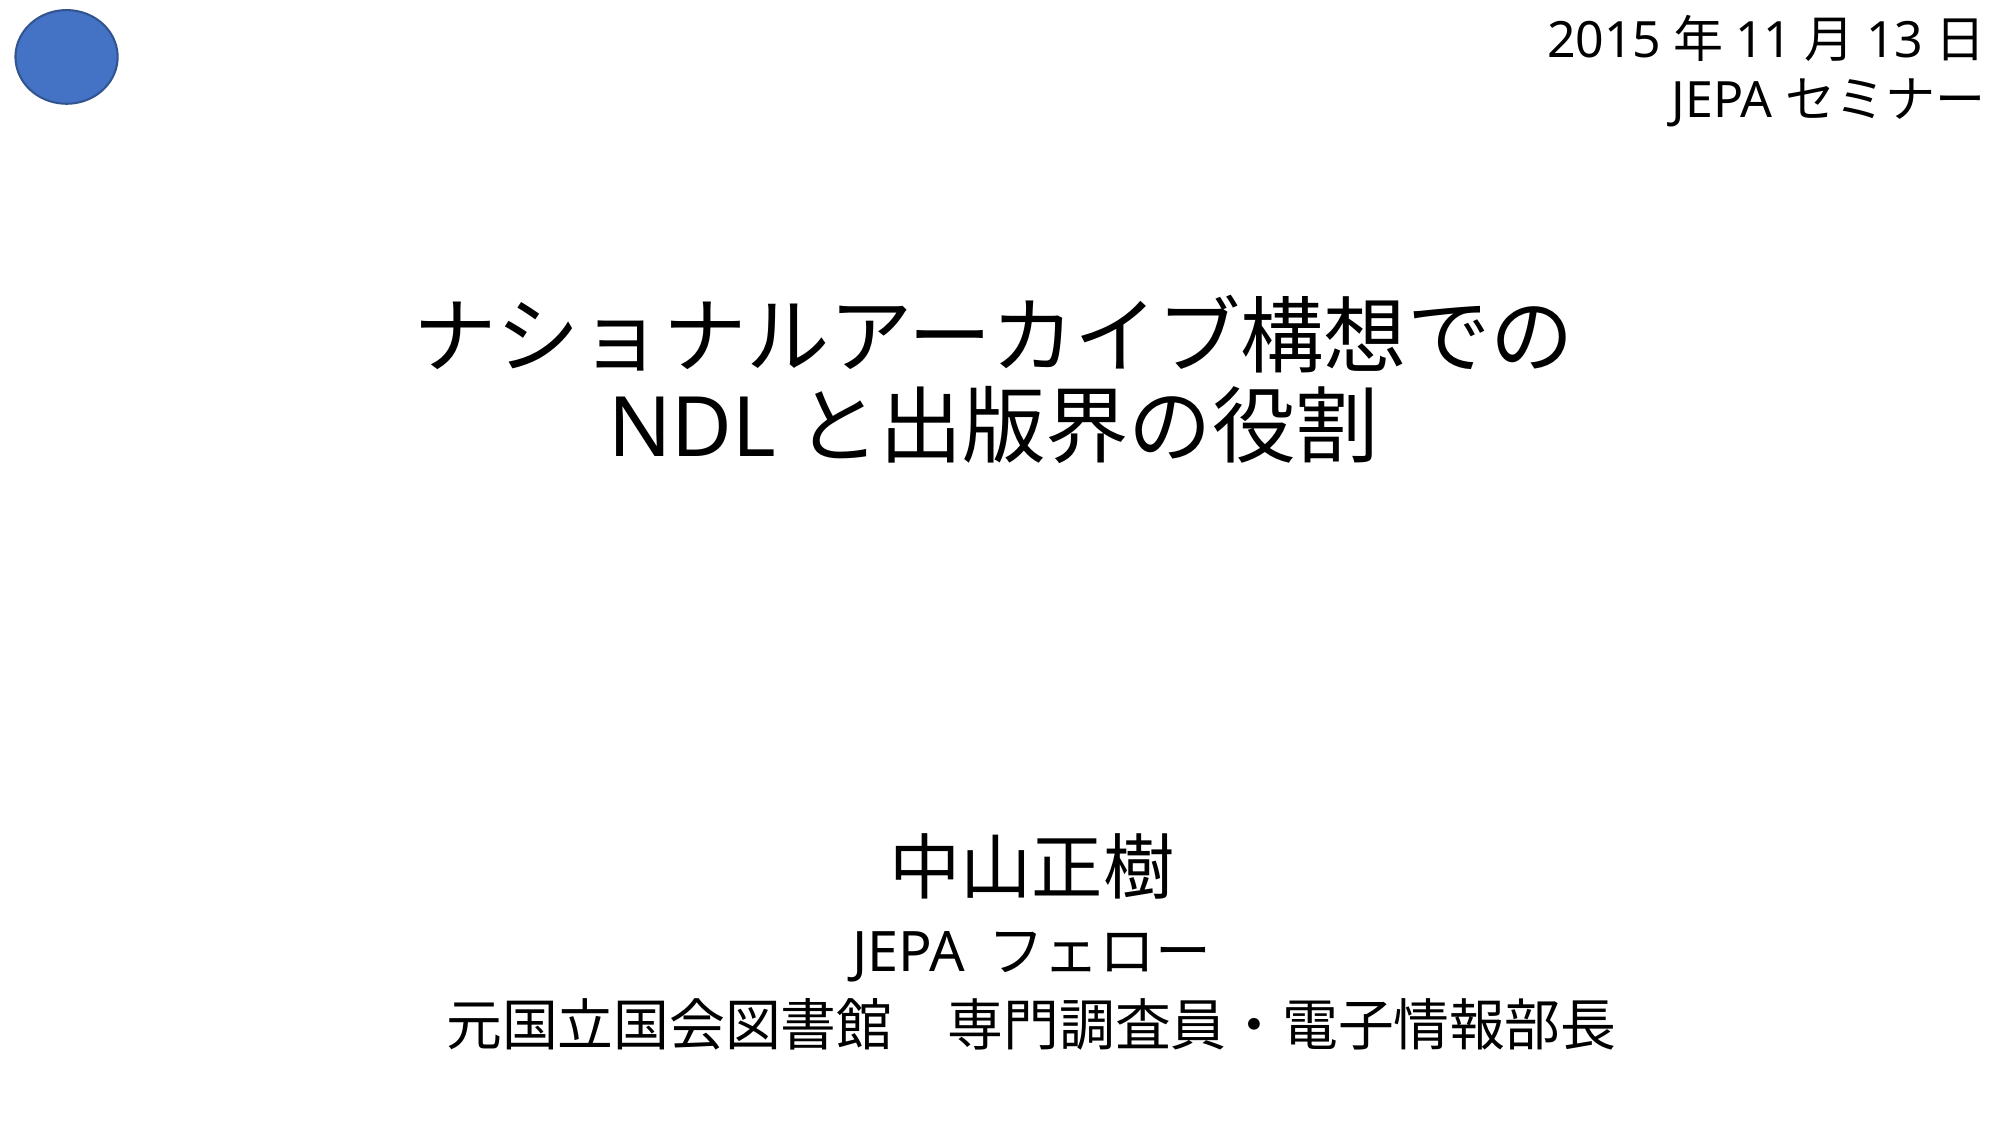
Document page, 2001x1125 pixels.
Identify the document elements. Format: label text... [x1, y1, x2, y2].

text_box [14, 9, 119, 105]
title ナショナルアーカイブ構想での NDLと出版界の役割 [204, 204, 1783, 564]
subtitle 中山正樹 JEPA フェロー 元国立国会図書館 専門調査員・電子情報部長 [379, 822, 1685, 1068]
text_box 2015年11月13日 JEPAセミナー [1449, 0, 2000, 135]
